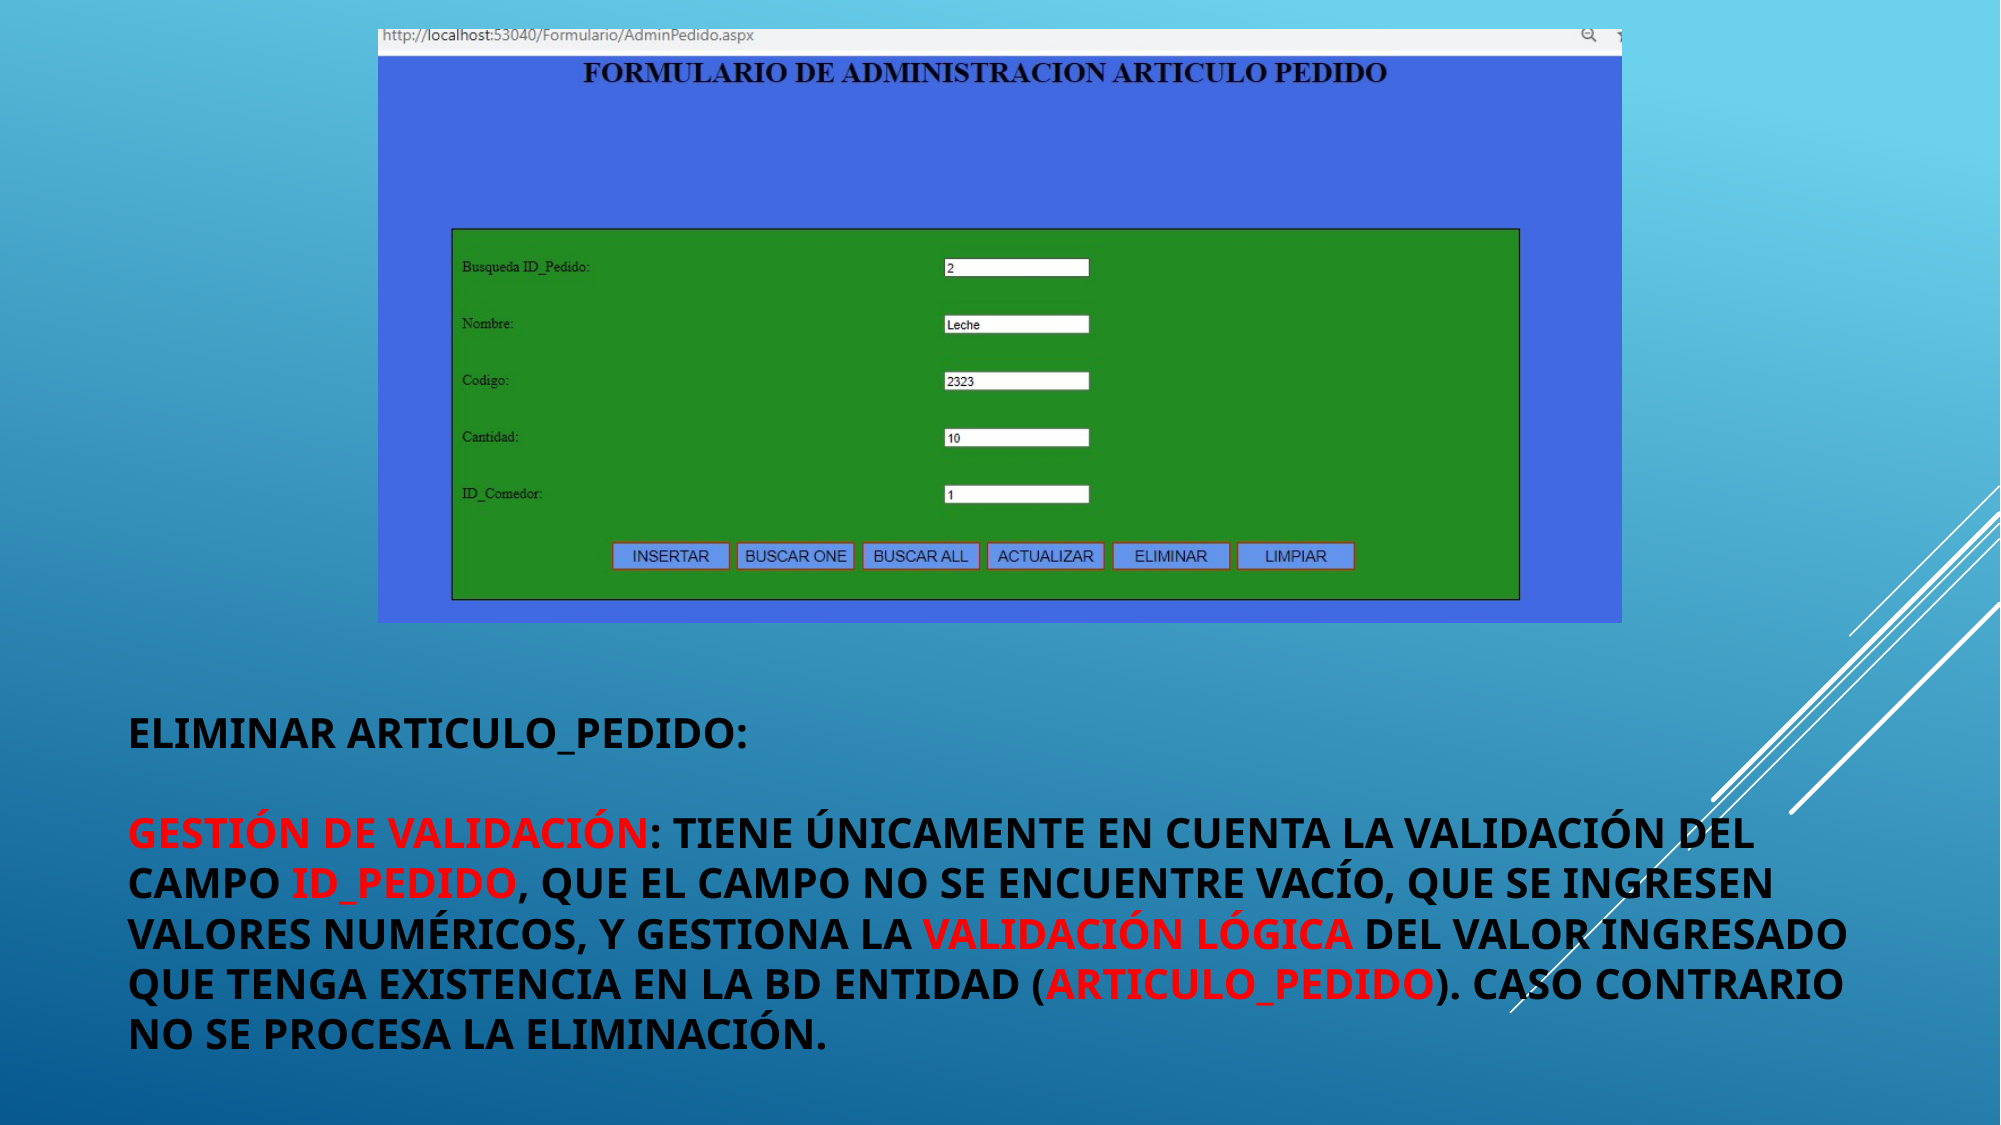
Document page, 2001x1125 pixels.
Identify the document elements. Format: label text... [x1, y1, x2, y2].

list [377, 29, 1623, 623]
title eliminar articulo_pedido: gestión de validación: tiene únicamente en cuenta la validación del campo id_pedido, que el campo no se encuentre vacío, que se ingresen valores numéricos, y gestiona la validación lógica del valor ingresado que tenga existencia en la bd entidad (articulo_pedido). Caso contrario no se procesa la eliminación. [112, 669, 1932, 1096]
